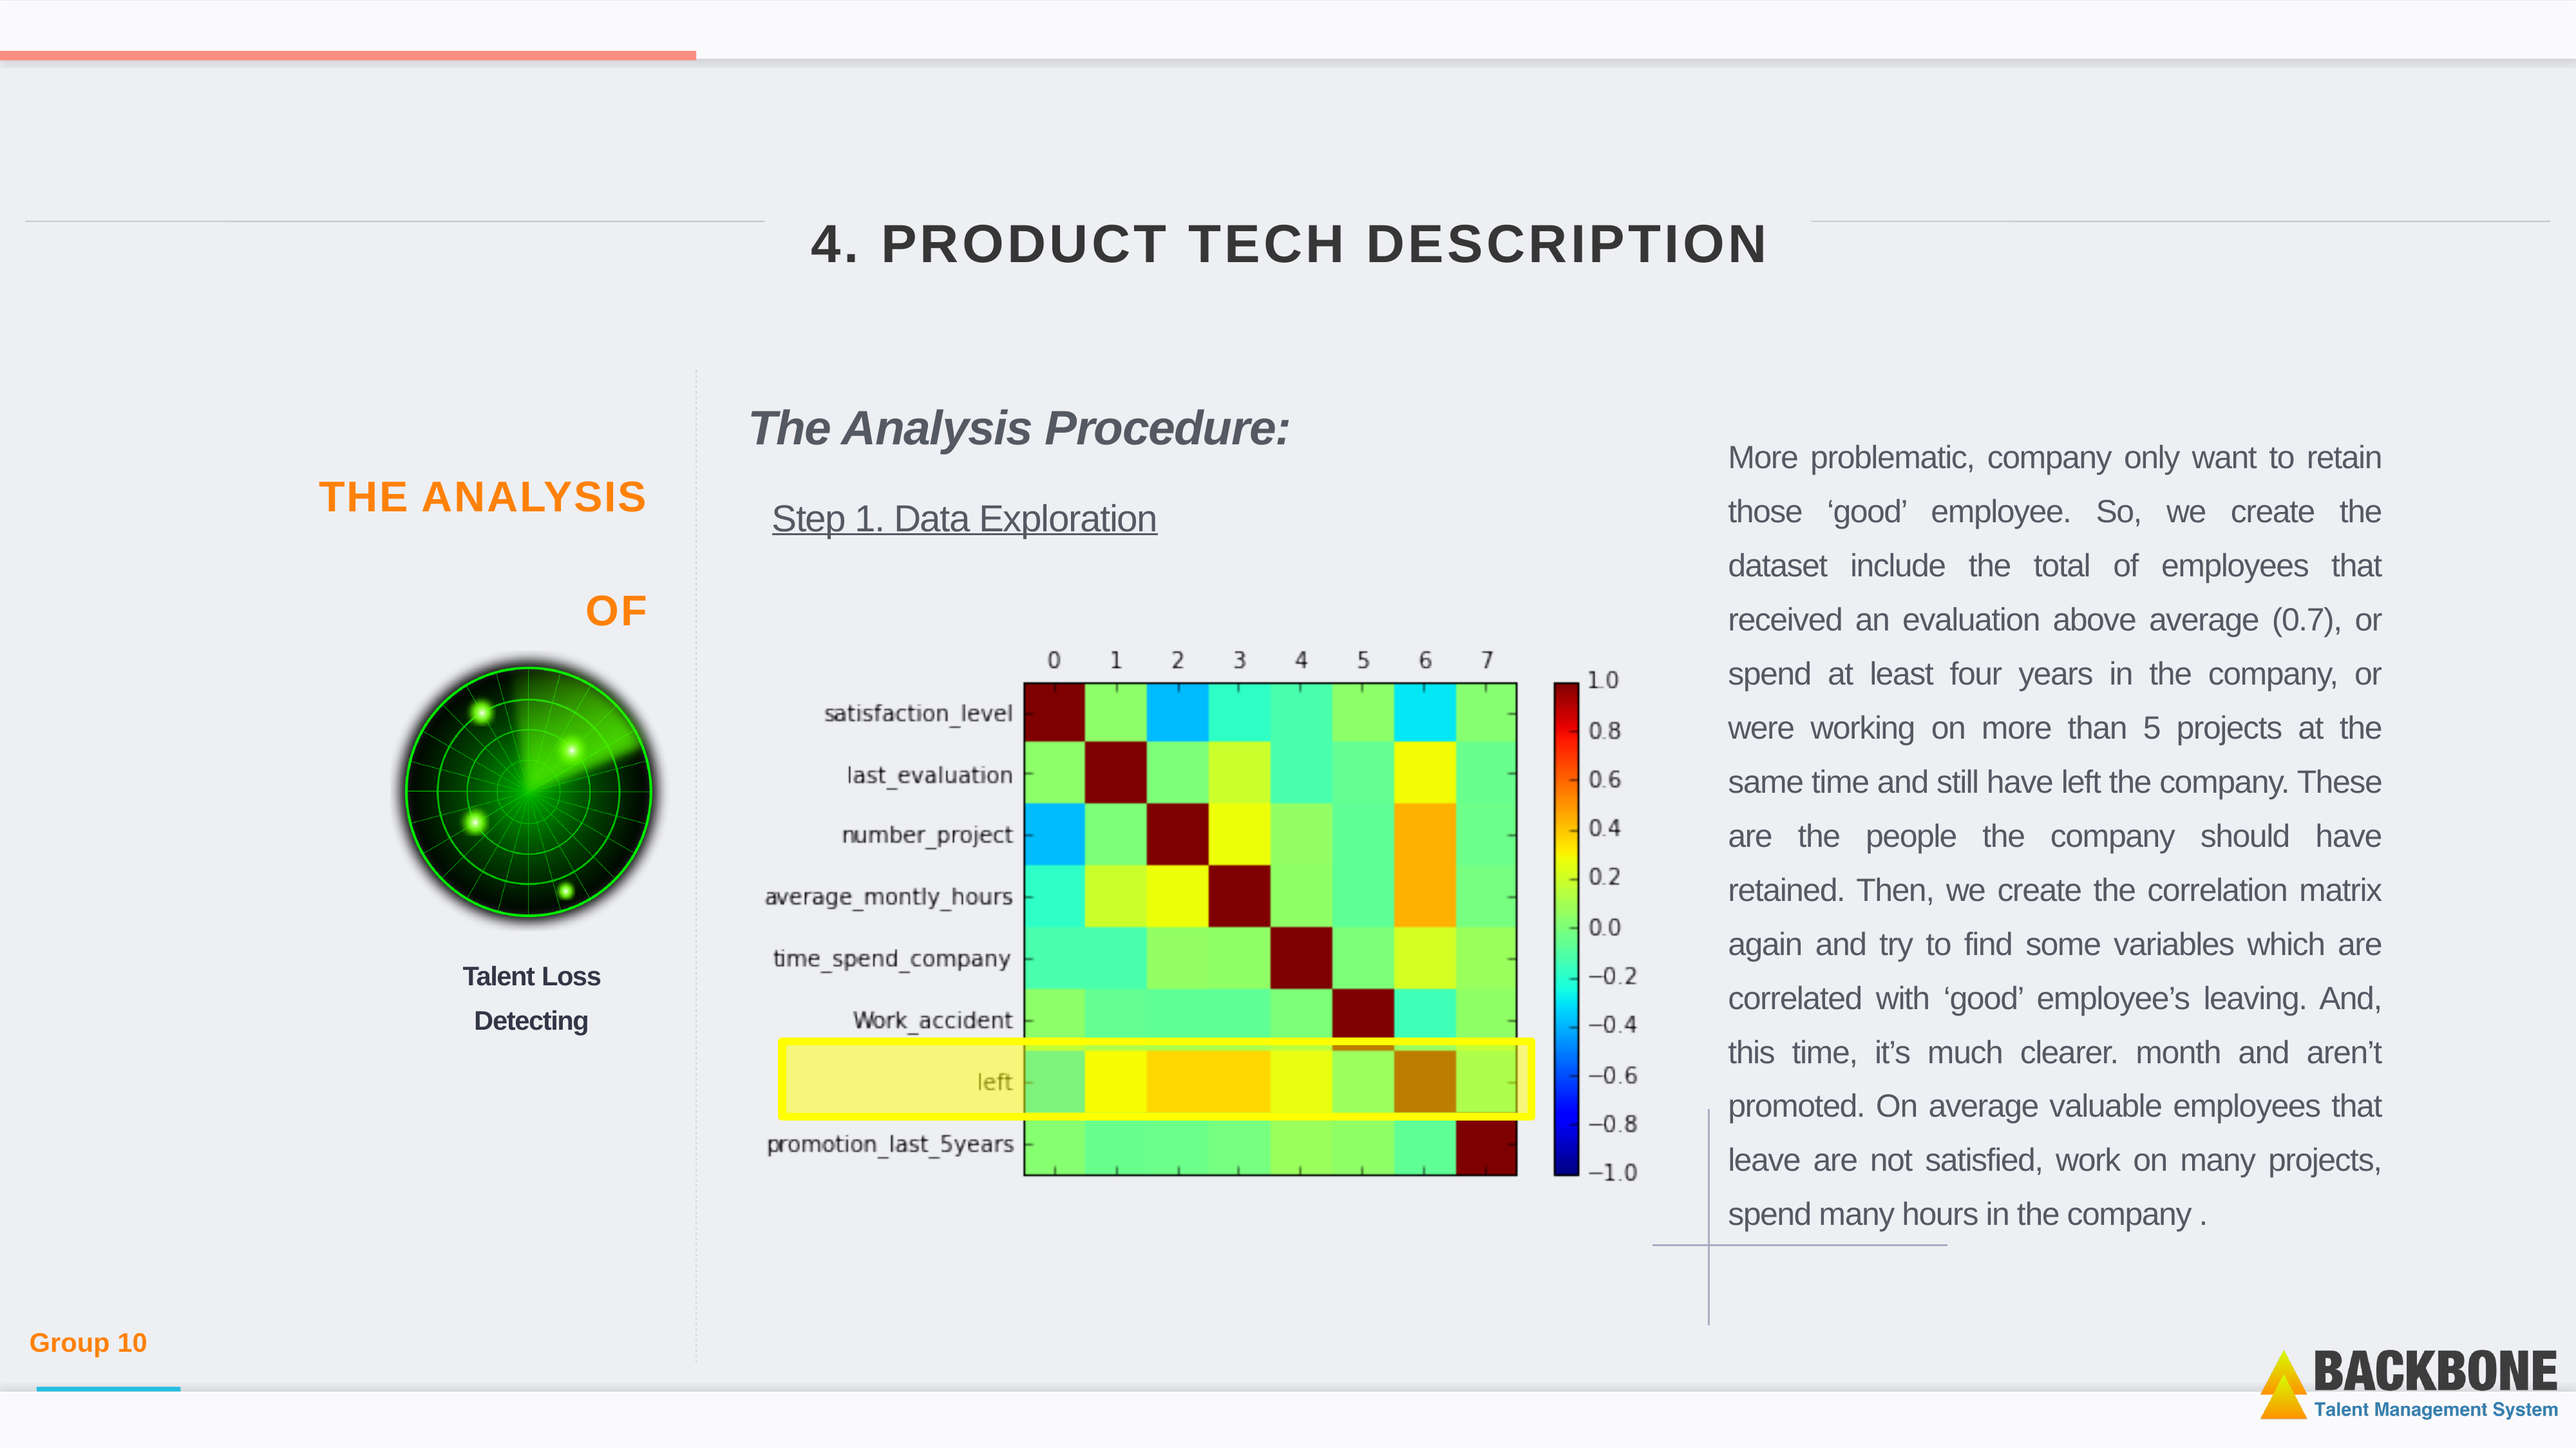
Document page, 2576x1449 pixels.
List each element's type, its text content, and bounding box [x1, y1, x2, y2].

list The Analysis Procedure: [747, 372, 2421, 1209]
text_box Step 1. Data Exploration [762, 471, 1168, 544]
picture [2205, 1313, 2576, 1449]
title 4. Product Tech Description [156, 187, 2423, 274]
list THE ANALYSIS OF [156, 453, 648, 489]
text_box More problematic, company only want to retain those ‘good’ employee. So, we create the dataset include the total of employees that received an evaluation above average (0.7), or spend at least four years in the company, or were working on more than 5 projects at the same time and still have left the company. These are the people the company should have retained. Then, we create the correlation matrix again and try to find some variables which are correlated with ‘good’ employee’s leaving. And, this time, it’s much clearer. month and aren’t promoted. On average valuable employees that leave are not satisfied, work on many projects, spend many hours in the company . [1718, 415, 2391, 1237]
text_box Talent Loss Detecting [402, 941, 661, 1041]
picture [390, 650, 671, 931]
picture [748, 636, 1656, 1202]
